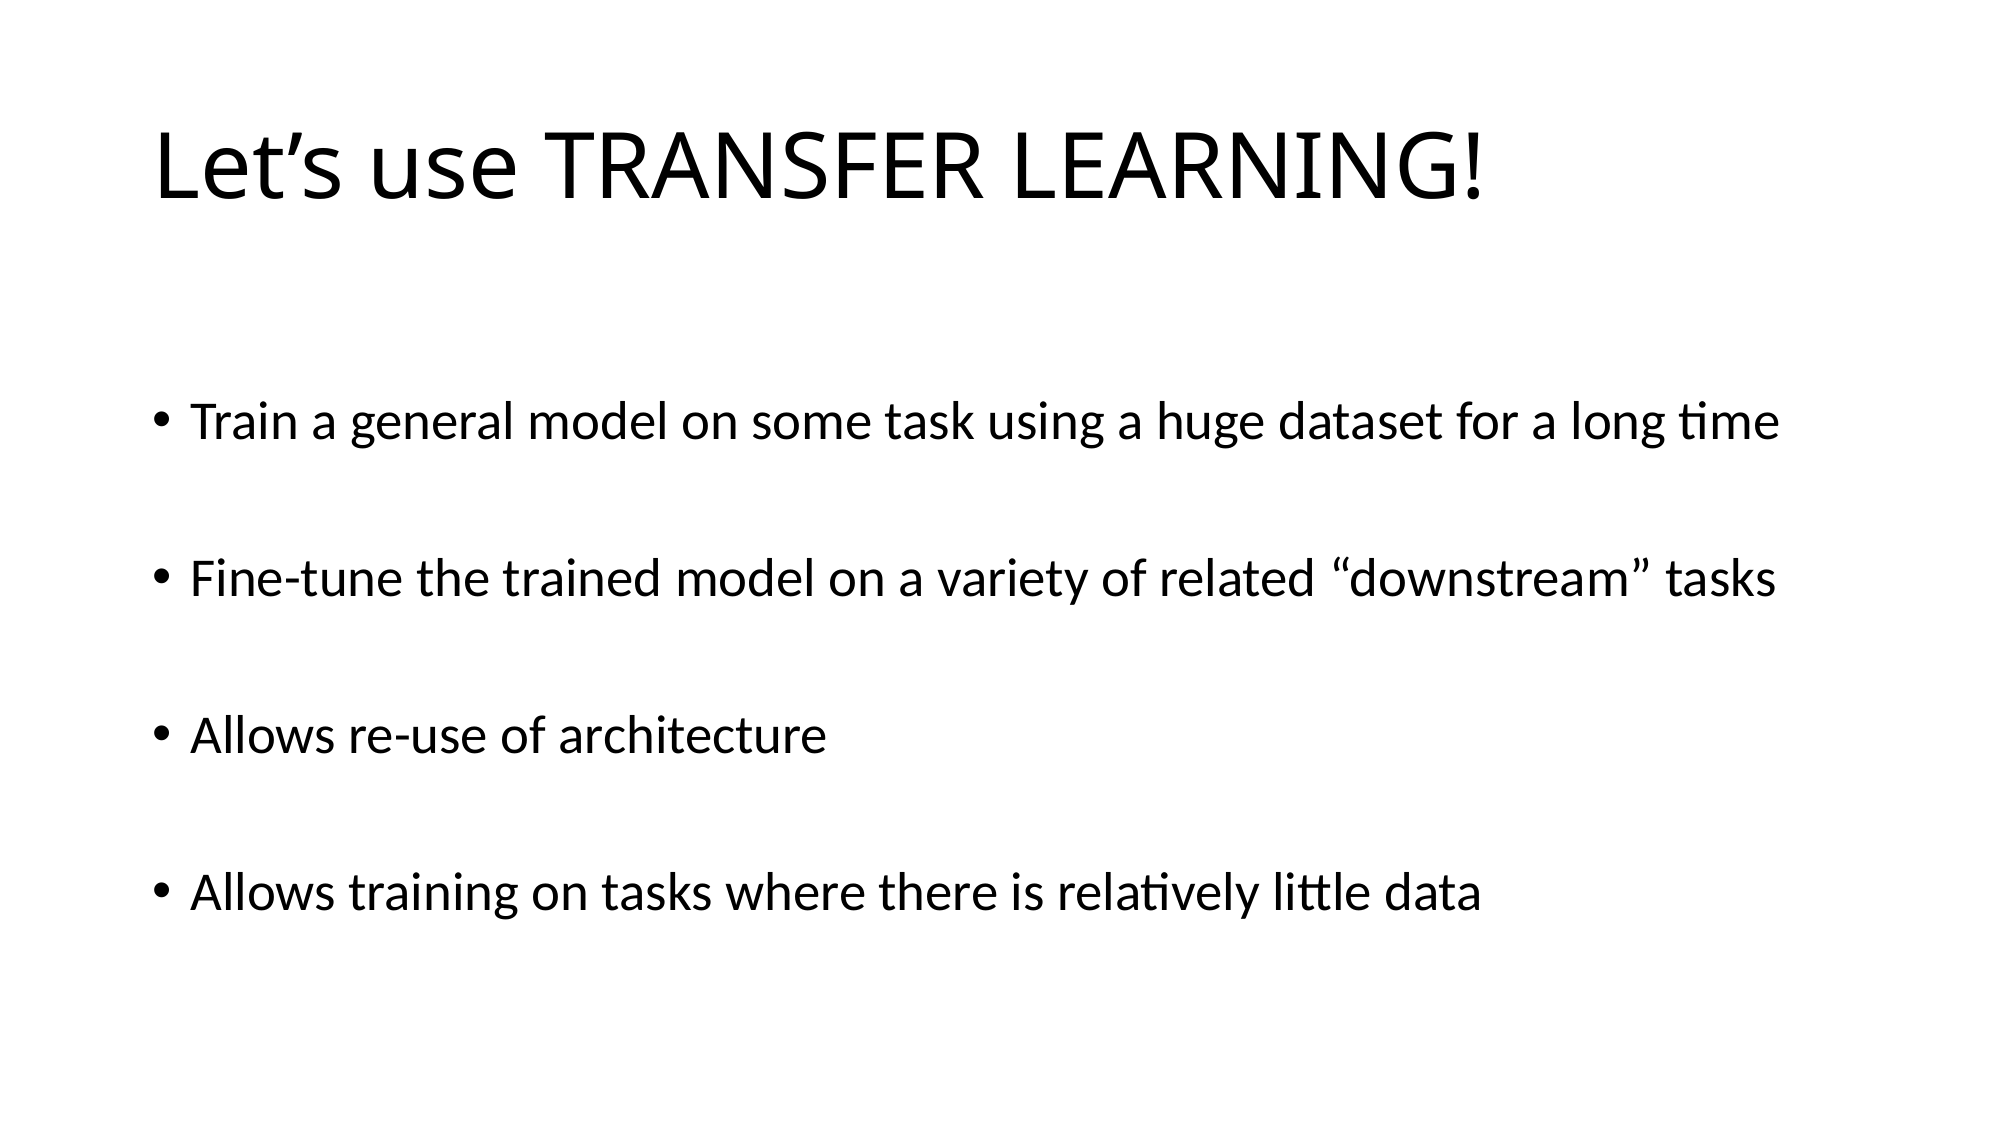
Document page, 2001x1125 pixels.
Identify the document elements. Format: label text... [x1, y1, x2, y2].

list Train a general model on some task using a huge dataset for a long time Fine-tune the trained model on a variety of related “downstream” tasks Allows re-use of architecture Allows training on tasks where there is relatively little data [137, 299, 1863, 1014]
title Let’s use TRANSFER LEARNING! [137, 59, 1863, 278]
